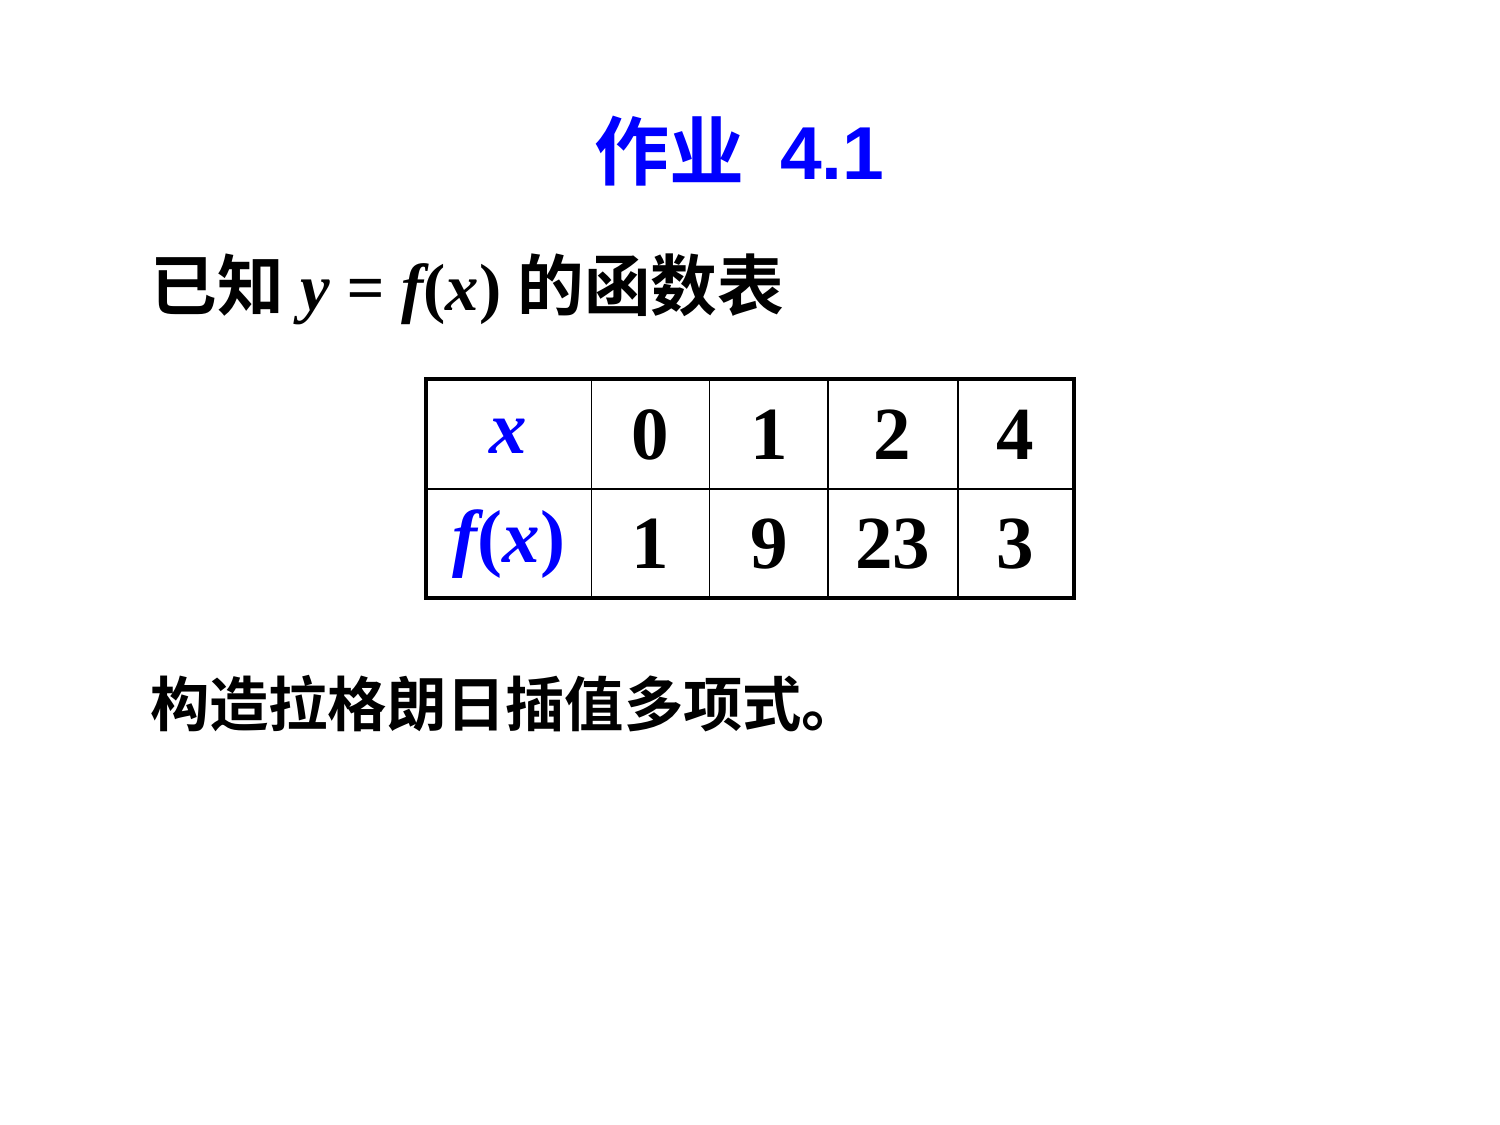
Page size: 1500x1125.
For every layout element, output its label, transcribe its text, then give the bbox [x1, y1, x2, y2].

text_box 构造拉格朗日插值多项式。 [135, 633, 1135, 752]
table_header 2 [829, 381, 957, 488]
table_header 0 [592, 381, 709, 488]
table_cell 9 [710, 490, 827, 596]
table_header 4 [959, 381, 1072, 488]
table_cell 1 [592, 490, 709, 596]
text_box 作业 4.1 [531, 97, 969, 203]
table_cell 23 [829, 490, 957, 596]
text_box 已知y = f(x)的函数表 [135, 220, 928, 339]
table_header 1 [710, 381, 827, 488]
table_cell f(x) [428, 490, 591, 596]
table_cell 3 [959, 490, 1072, 596]
table_header x [428, 381, 591, 488]
